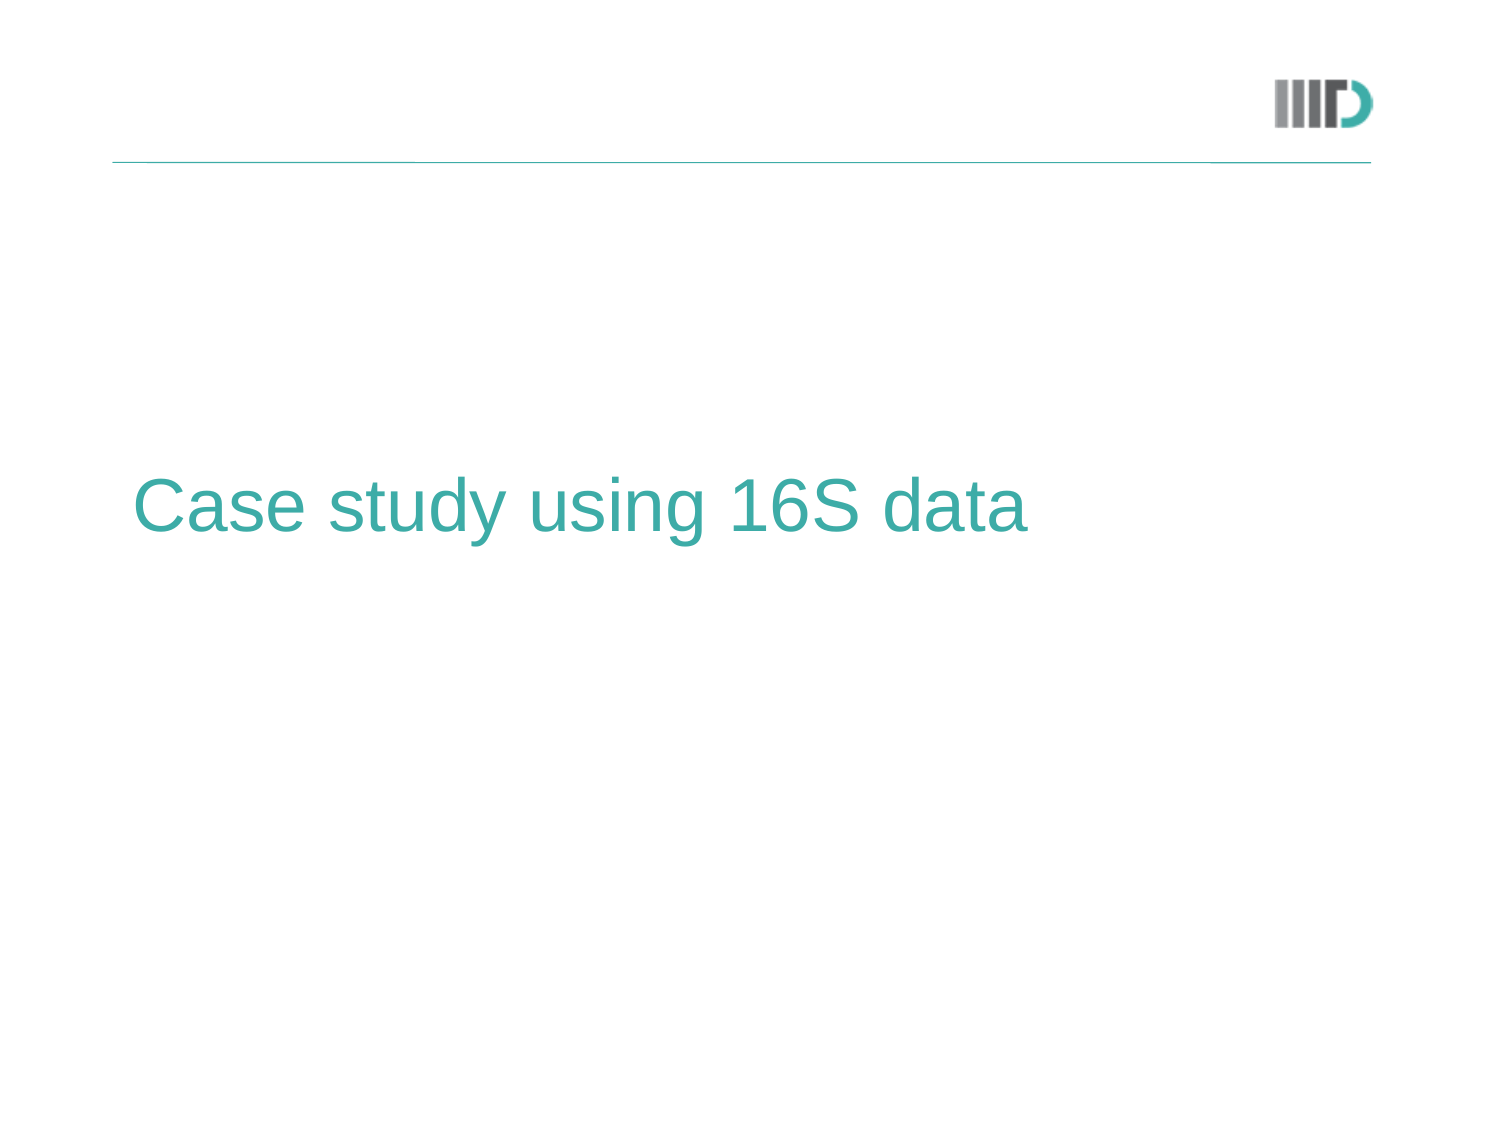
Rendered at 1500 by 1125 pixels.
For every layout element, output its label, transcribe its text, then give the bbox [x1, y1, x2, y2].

title Case study using 16S data [117, 452, 1371, 563]
picture [1256, 67, 1388, 141]
